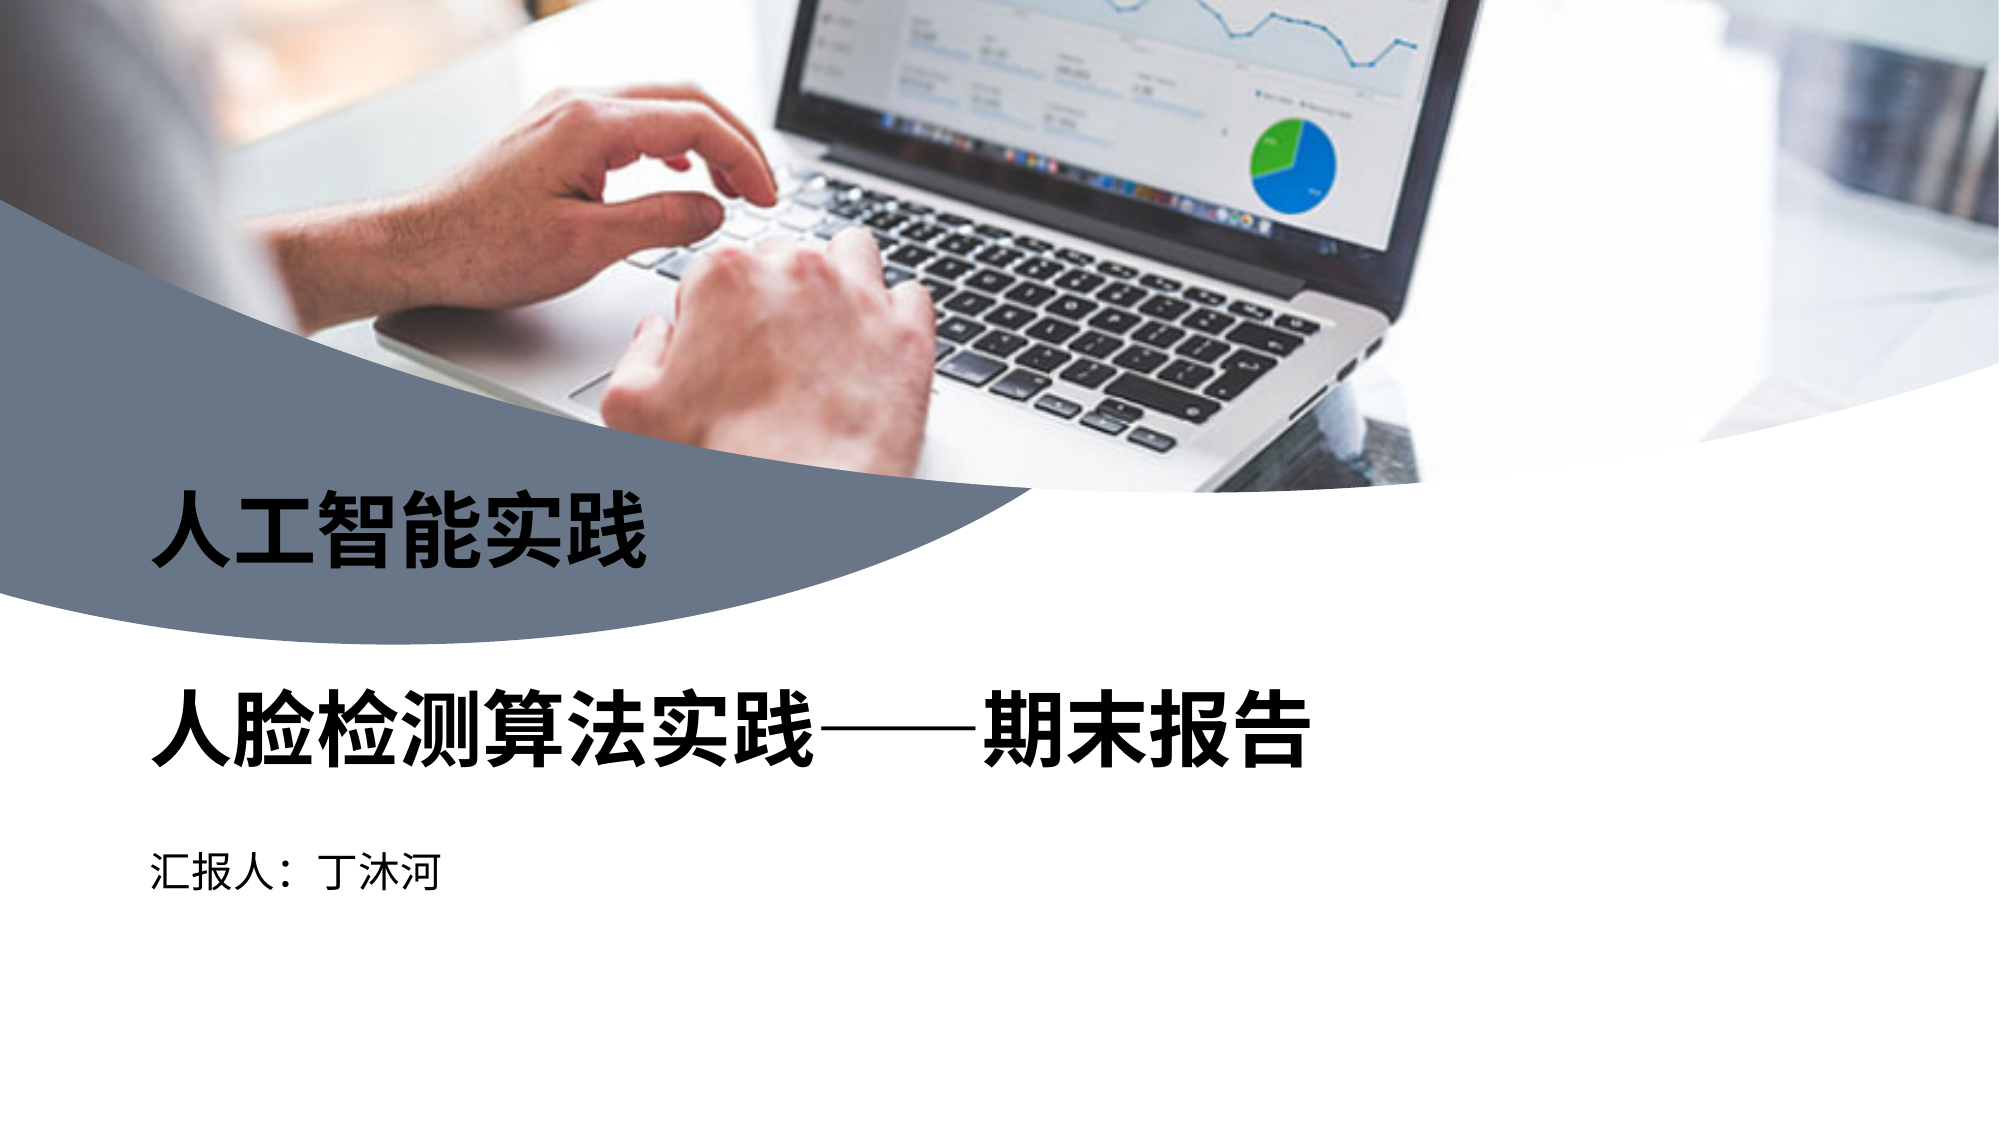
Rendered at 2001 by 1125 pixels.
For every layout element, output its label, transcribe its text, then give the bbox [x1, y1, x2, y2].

text_box 人工智能实践 [134, 493, 704, 631]
picture [0, 0, 1999, 493]
subtitle 汇报人：丁沐河 [134, 830, 1552, 921]
title 人脸检测算法实践——期末报告 [134, 637, 1552, 830]
